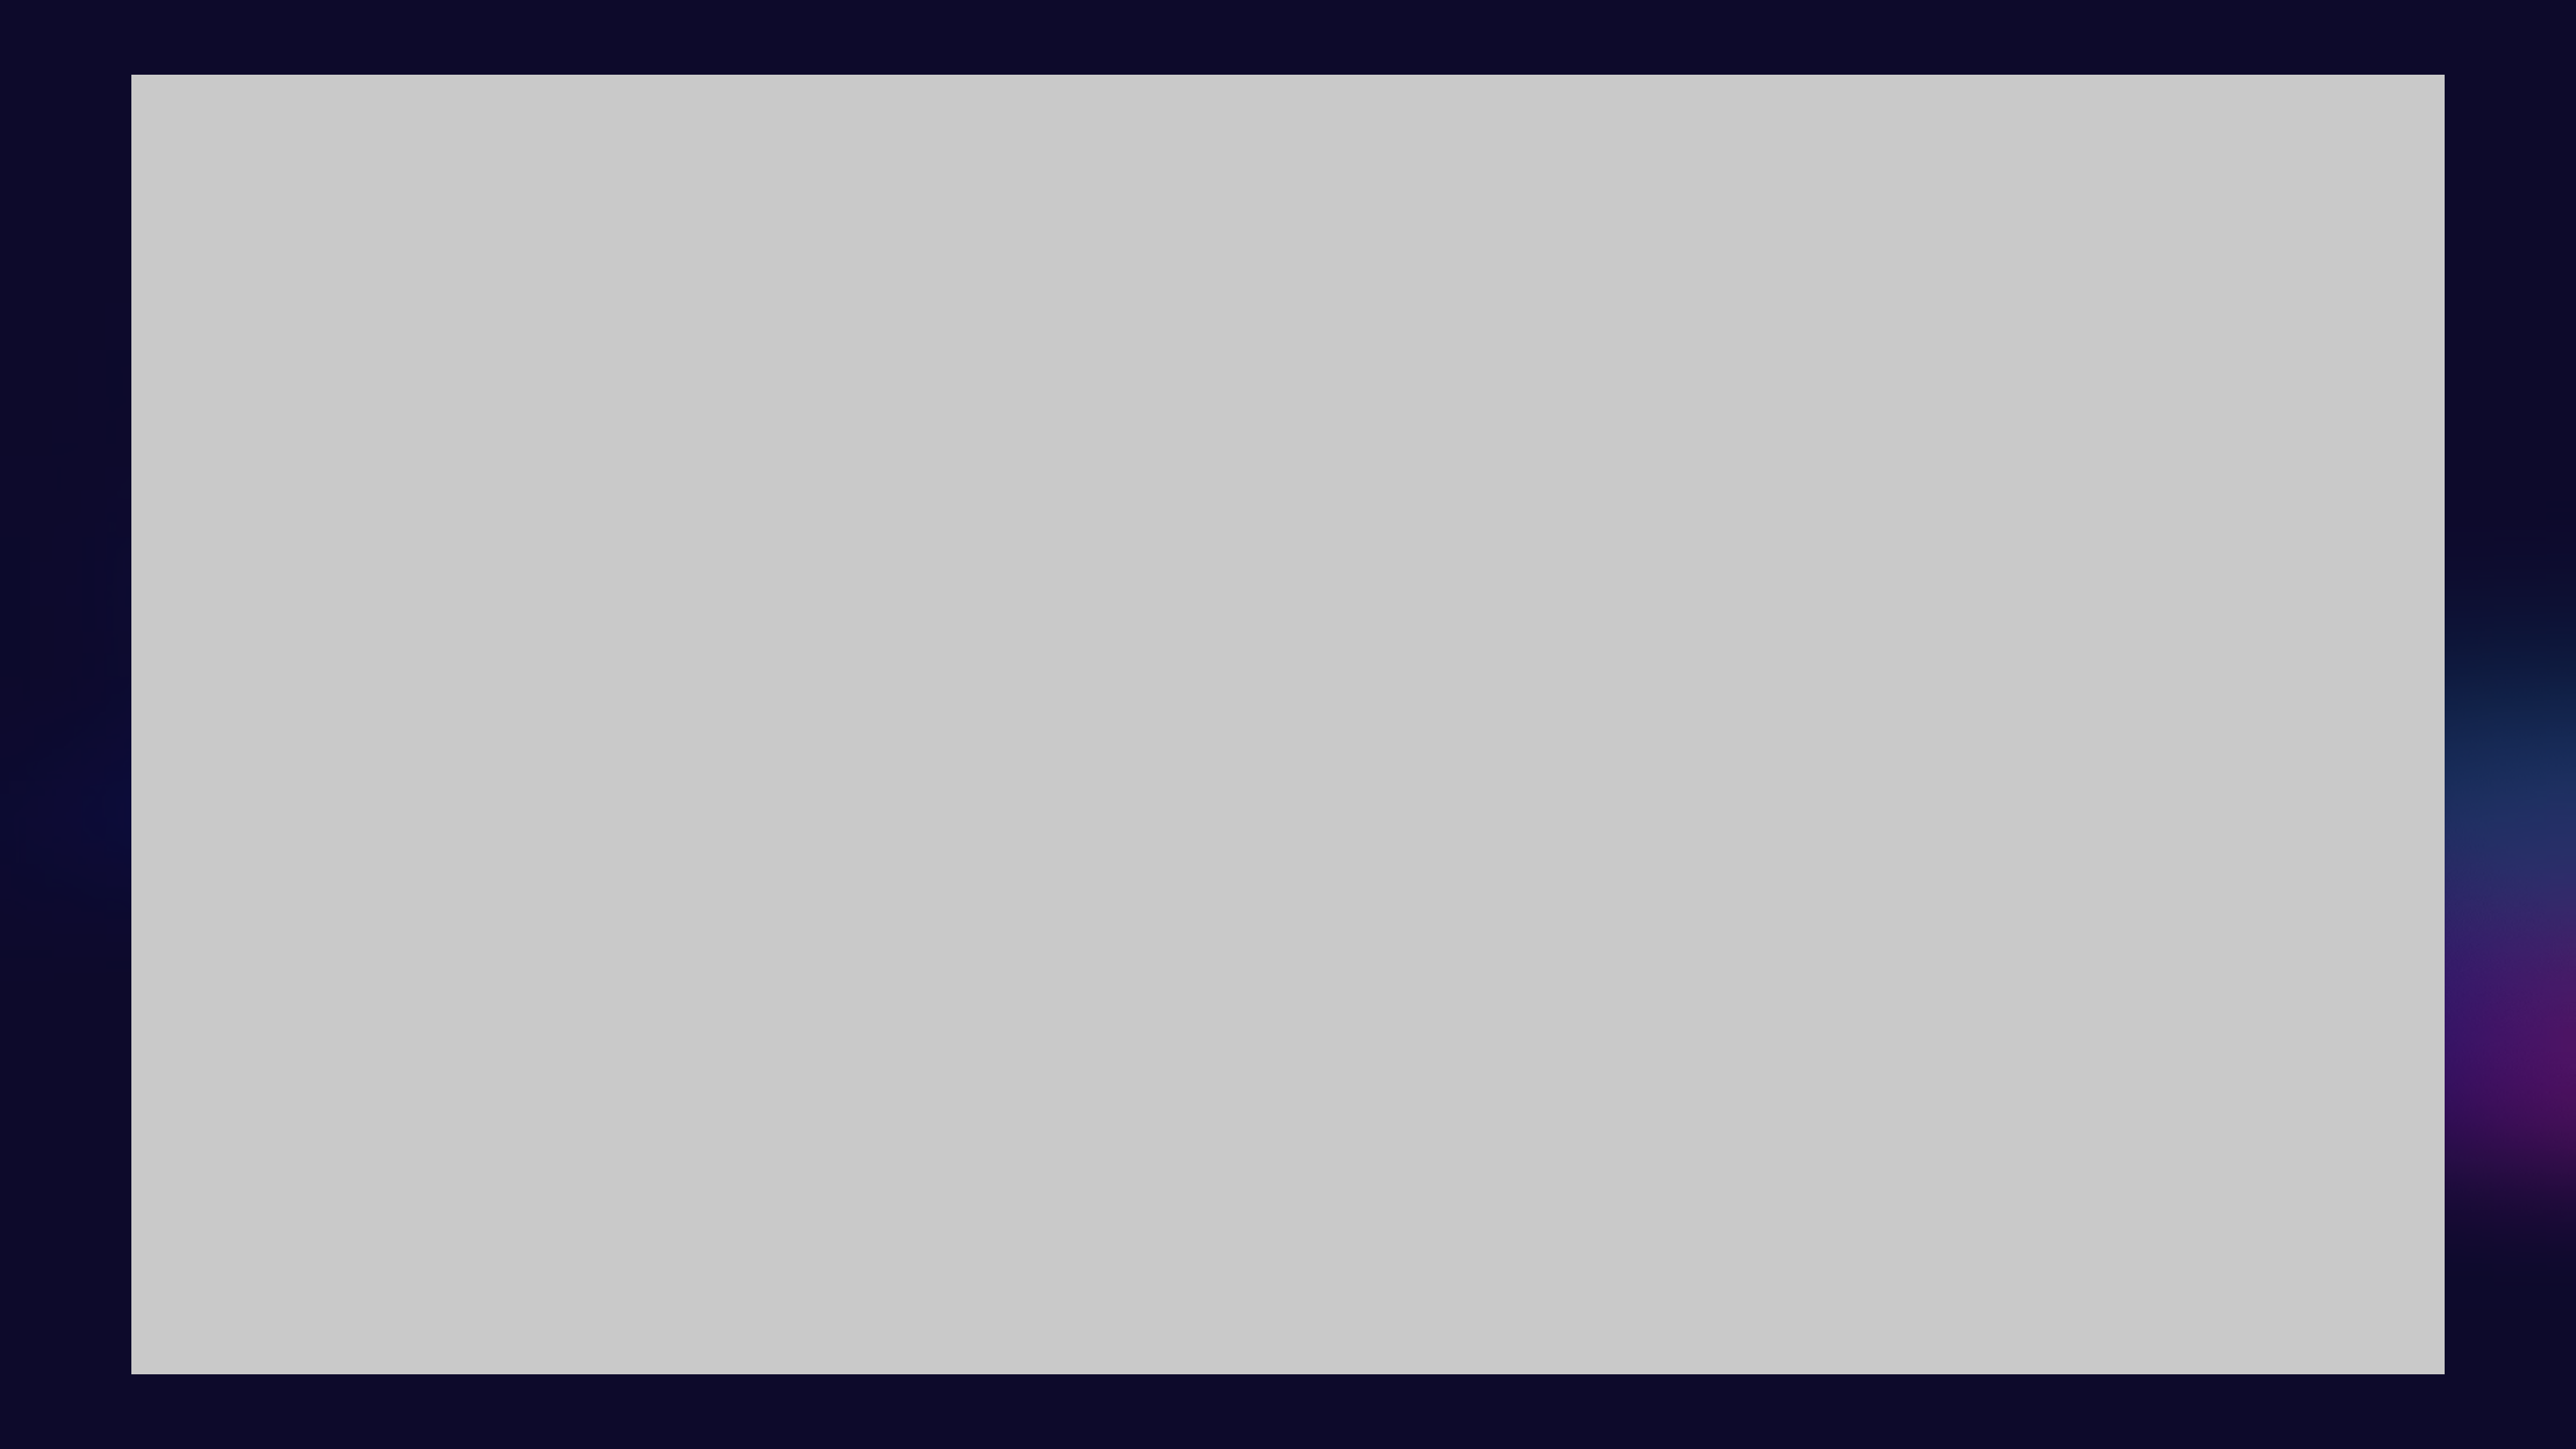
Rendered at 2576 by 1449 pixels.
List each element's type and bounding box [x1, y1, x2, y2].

text_box [131, 74, 2445, 1375]
text_box [0, 0, 2576, 1449]
